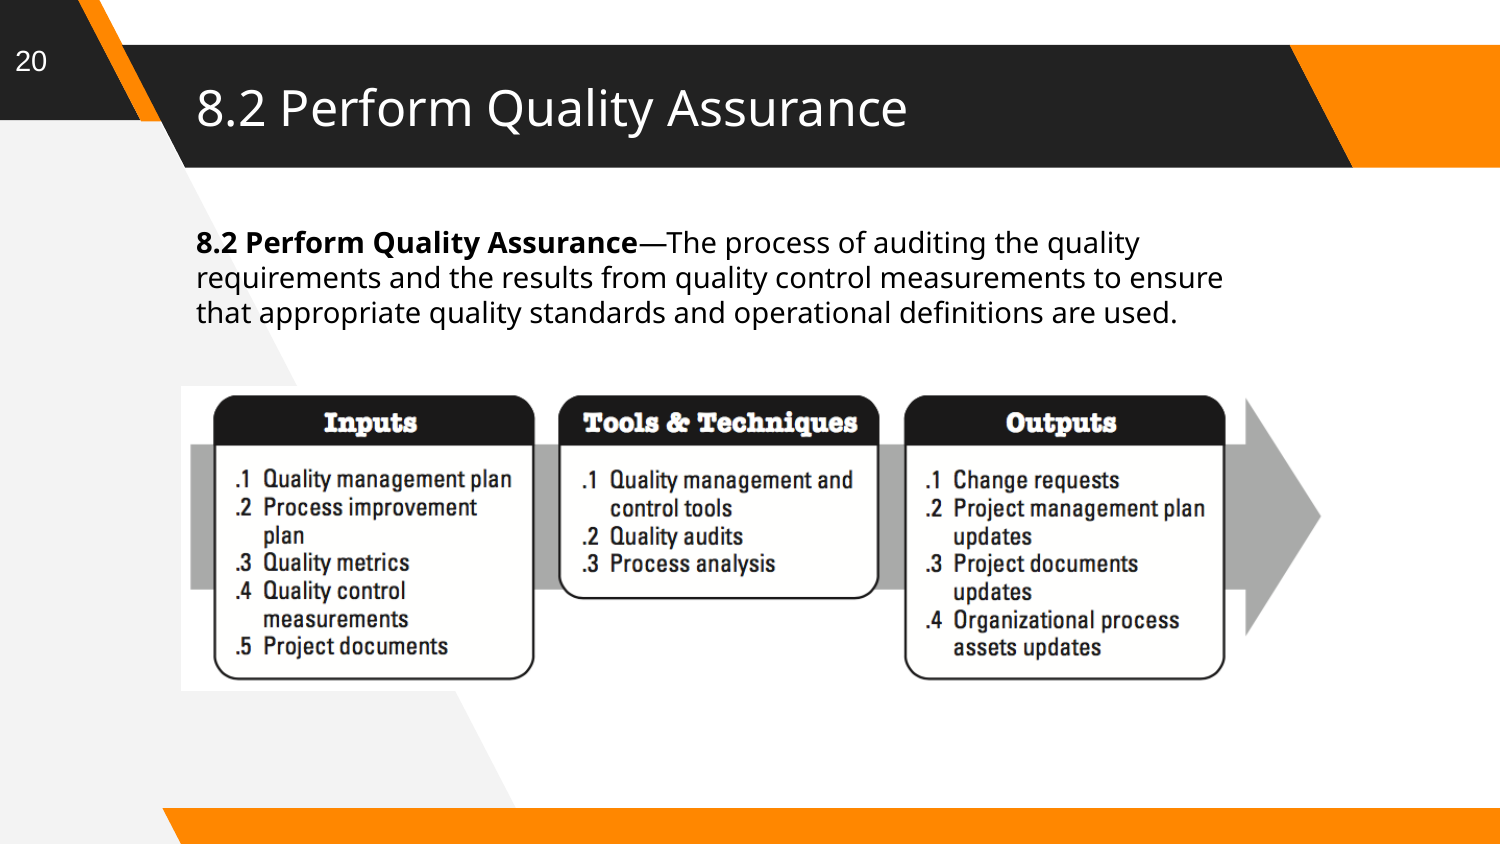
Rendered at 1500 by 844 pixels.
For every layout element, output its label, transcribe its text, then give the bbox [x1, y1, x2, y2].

slide_number 20 [0, 0, 98, 121]
title 8.2 Perform Quality Assurance [181, 45, 1285, 169]
text_box 8.2 Perform Quality Assurance—The process of auditing the quality requirements and the results from quality control measurements to ensure that appropriate quality standards and operational definitions are used. [181, 216, 1285, 337]
picture [180, 386, 1334, 692]
